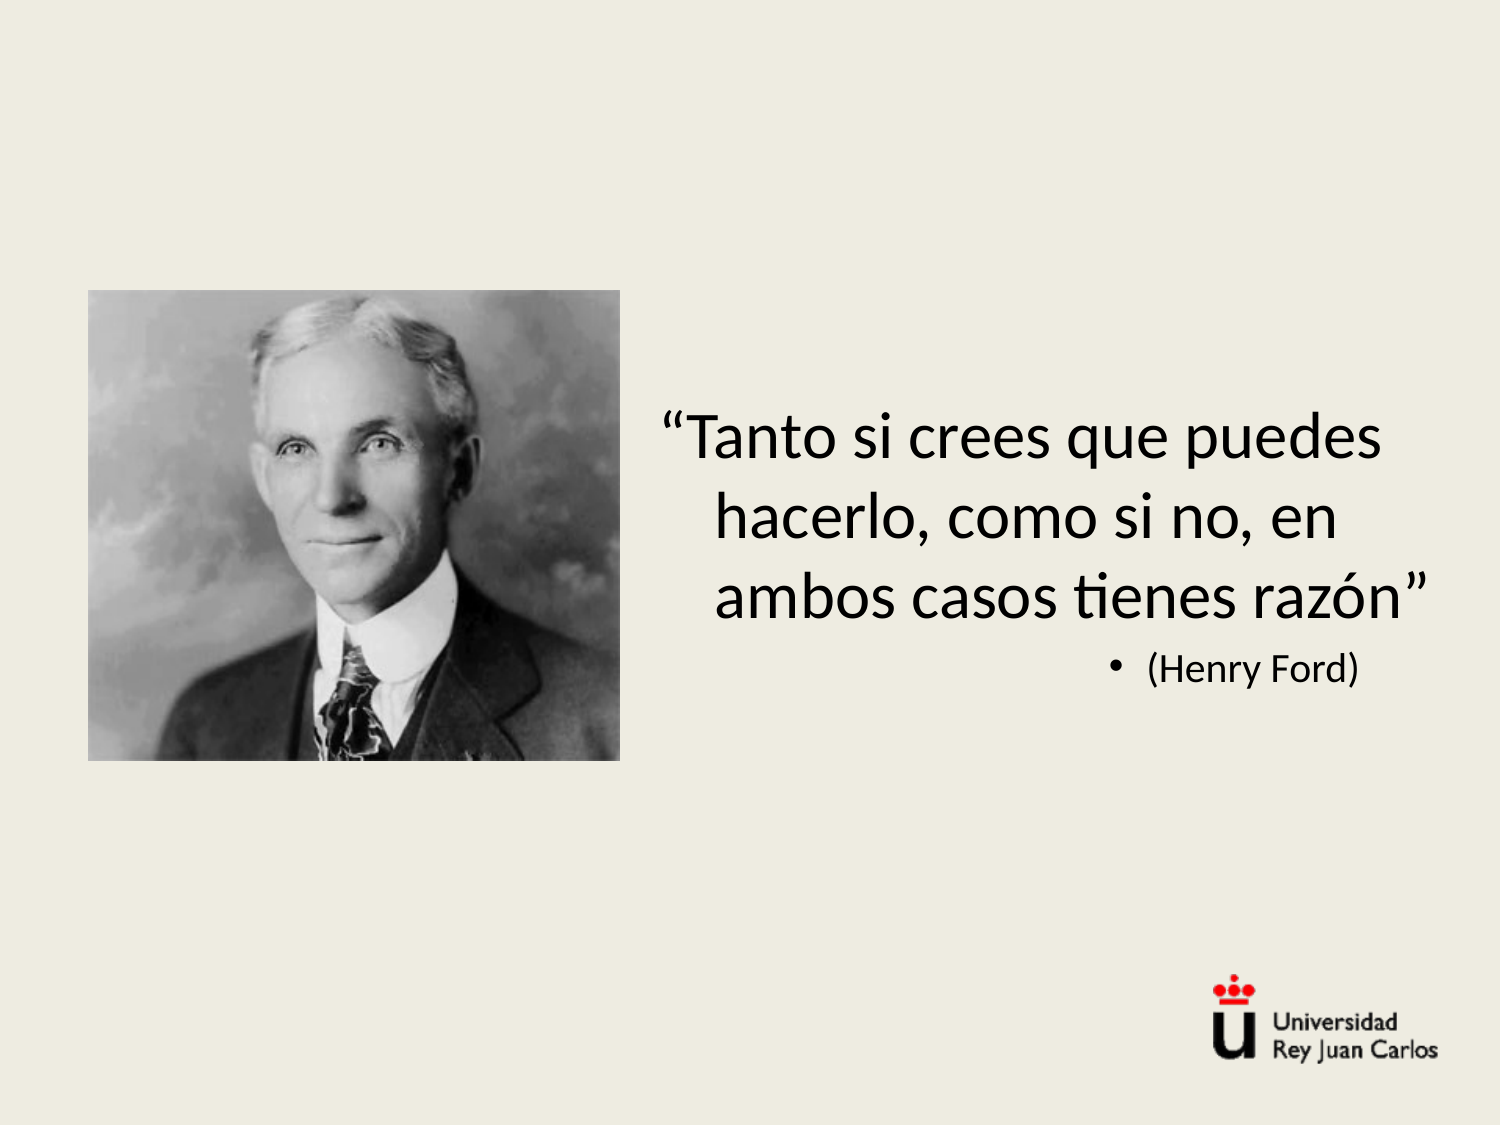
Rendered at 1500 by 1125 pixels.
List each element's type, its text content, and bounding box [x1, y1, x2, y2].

picture [88, 290, 620, 762]
picture [1198, 940, 1453, 1106]
text_box [39, 112, 1461, 895]
list “Tanto si crees que puedes hacerlo, como si no, en ambos casos tienes razón” (Henry Ford) [643, 290, 1453, 740]
